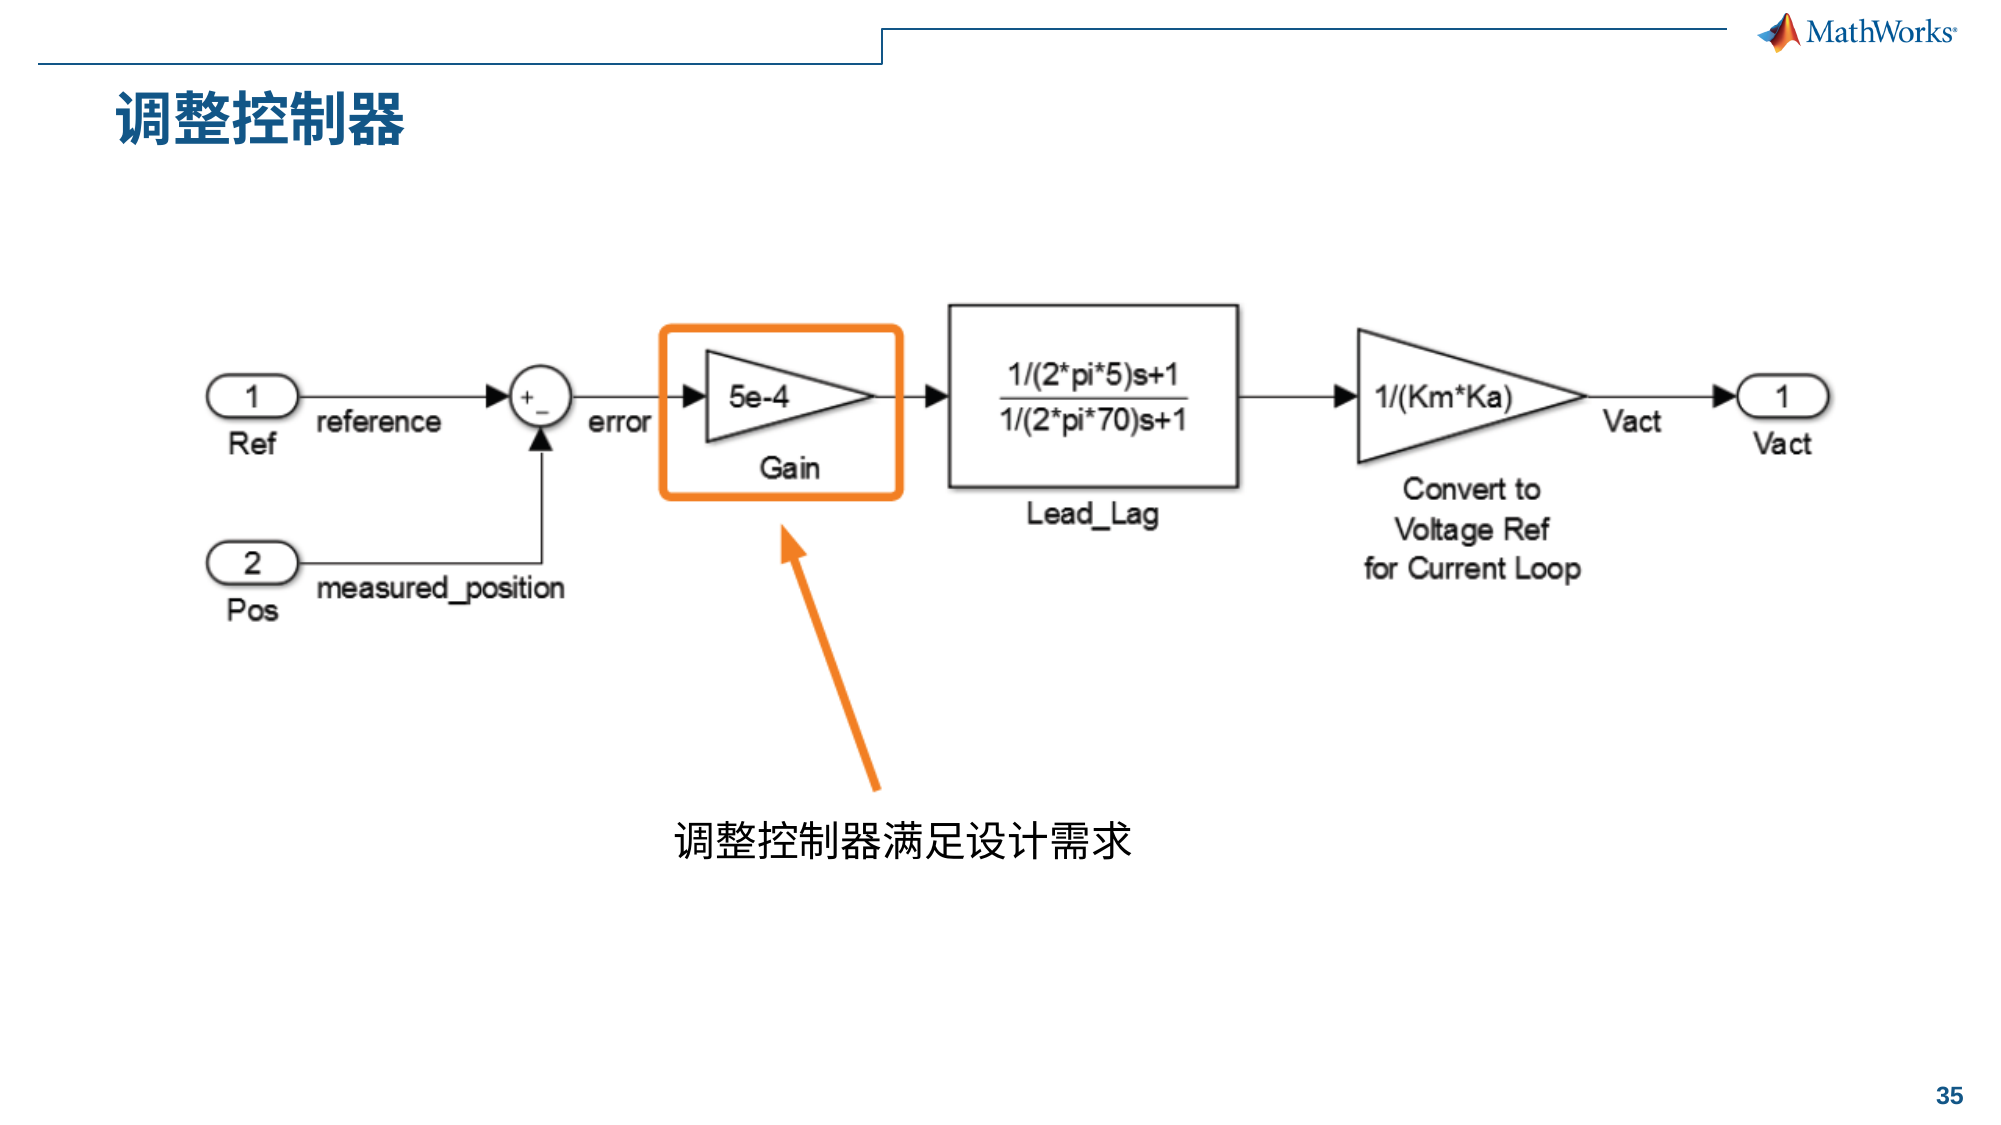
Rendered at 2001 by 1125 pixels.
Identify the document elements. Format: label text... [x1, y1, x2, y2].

picture [1751, 3, 1970, 63]
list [125, 155, 1889, 809]
title 调整控制器 [99, 75, 1867, 238]
text_box 调整控制器满足设计需求 [658, 819, 1356, 873]
